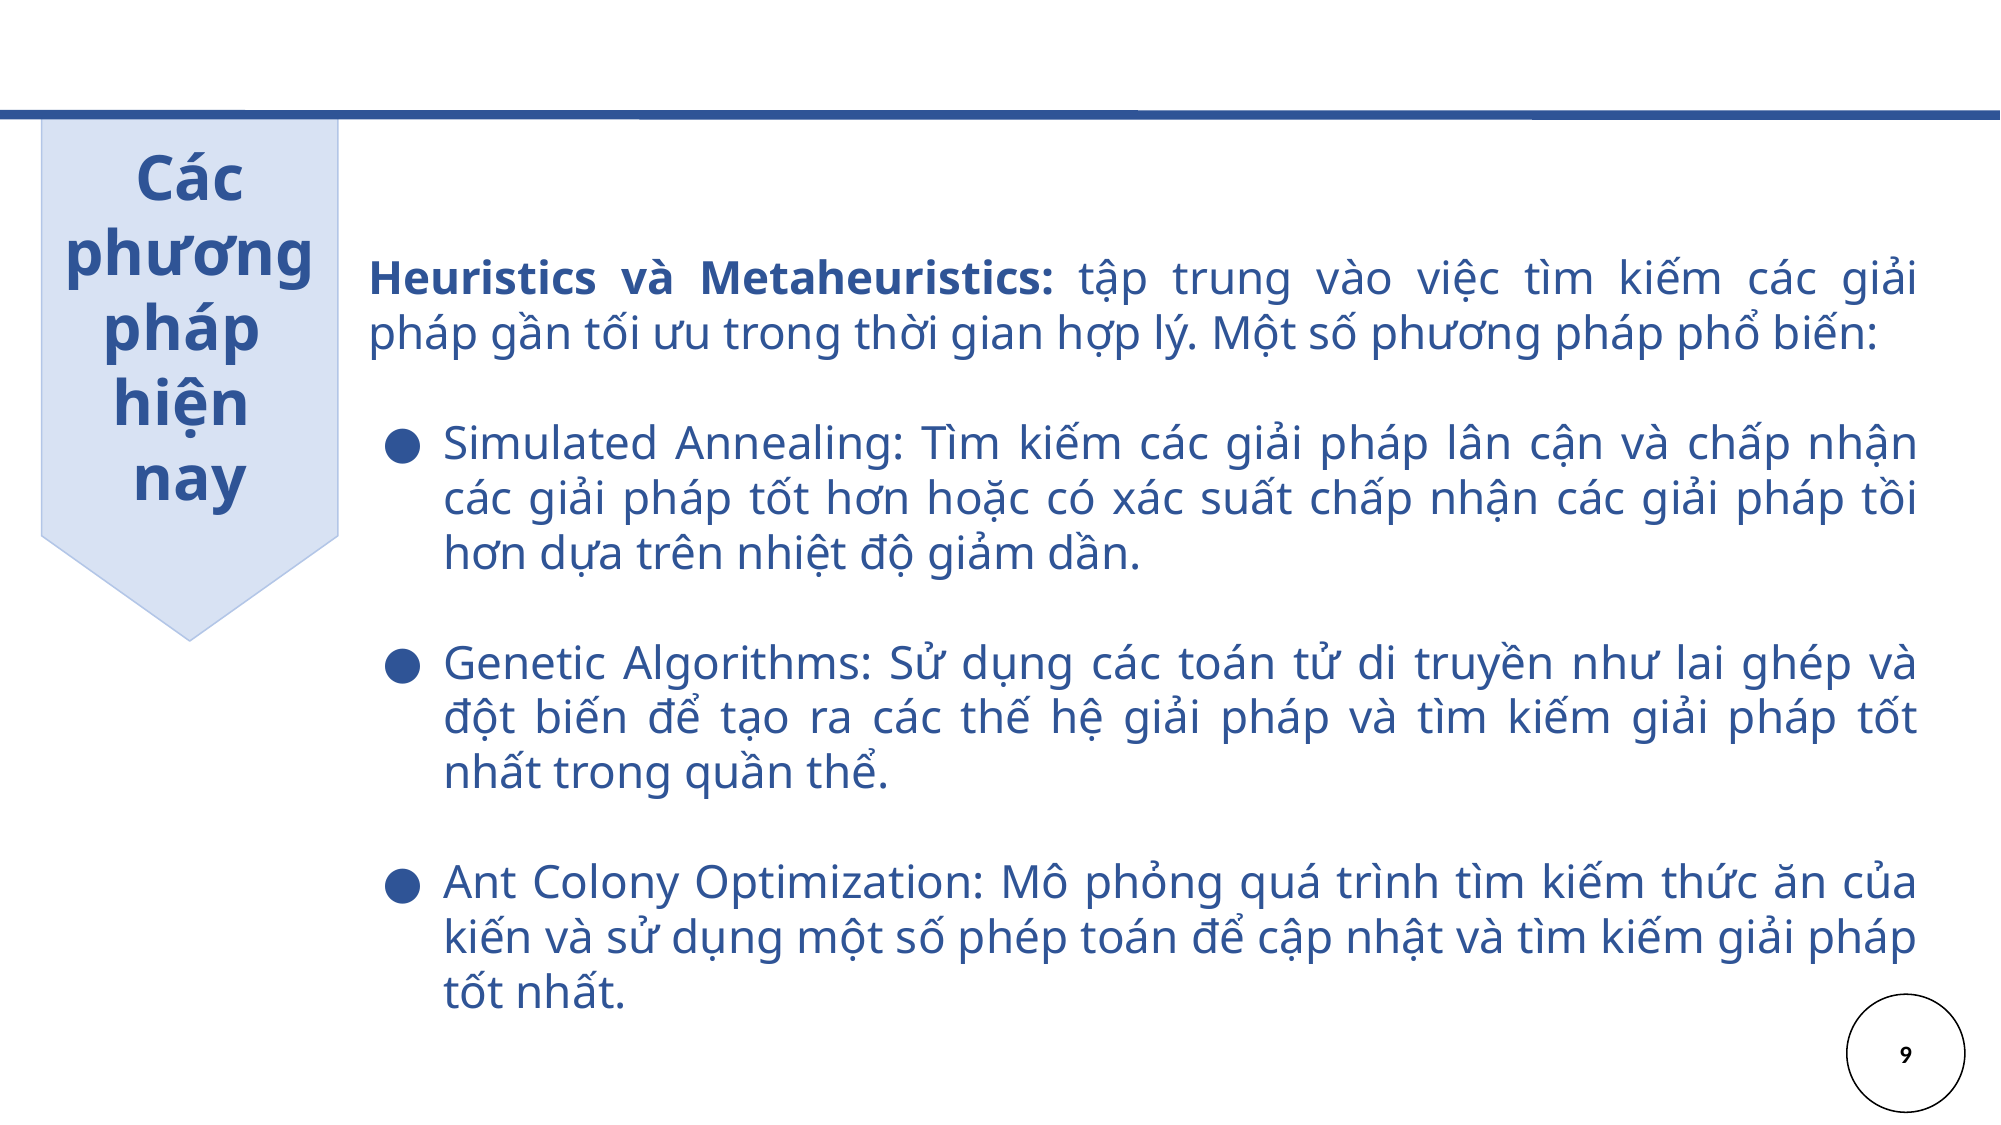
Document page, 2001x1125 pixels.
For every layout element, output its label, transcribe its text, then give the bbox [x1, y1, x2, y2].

slide_number ‹#› [1846, 994, 1965, 1113]
text_box Heuristics và Metaheuristics: tập trung vào việc tìm kiếm các giải pháp gần tối ưu trong thời gian hợp lý. Một số phương pháp phổ biến: Simulated Annealing: Tìm kiếm các giải pháp lân cận và chấp nhận các giải pháp tốt hơn hoặc có xác suất chấp nhận các giải pháp tồi hơn dựa trên nhiệt độ giảm dần. Genetic Algorithms: Sử dụng các toán tử di truyền như lai ghép và đột biến để tạo ra các thế hệ giải pháp và tìm kiếm giải pháp tốt nhất trong quần thể. Ant Colony Optimization: Mô phỏng quá trình tìm kiếm thức ăn của kiến và sử dụng một số phép toán để cập nhật và tìm kiếm giải pháp tốt nhất. [353, 233, 1935, 973]
text_box Các phương pháp hiện nay [41, 127, 338, 642]
